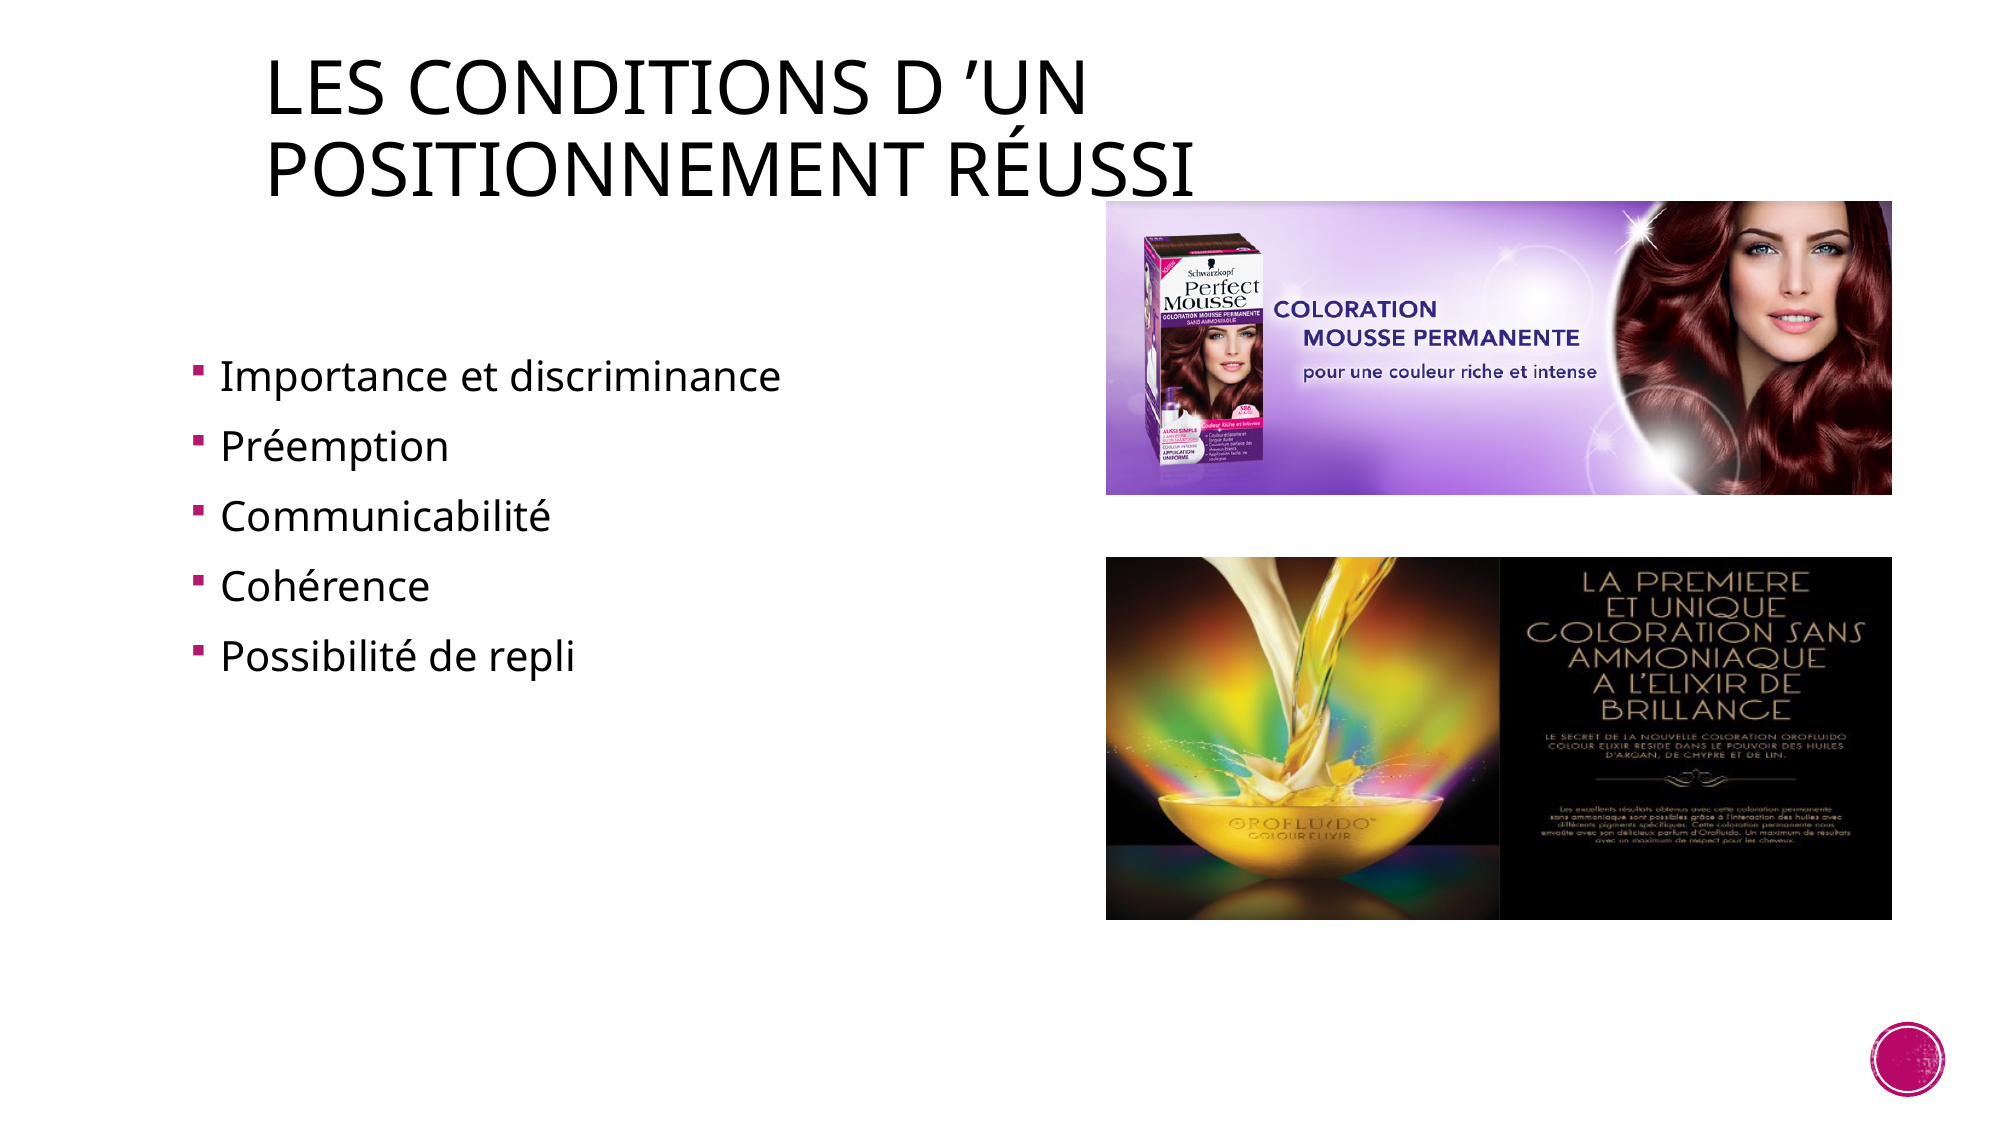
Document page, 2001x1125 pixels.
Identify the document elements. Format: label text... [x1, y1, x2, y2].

picture [1106, 201, 1892, 495]
picture [1106, 557, 1892, 920]
title Les conditions d ’un positionnement réussi [249, 50, 1750, 213]
list Importance et discriminance Préemption Communicabilité Cohérence Possibilité de repli [175, 348, 1826, 1013]
